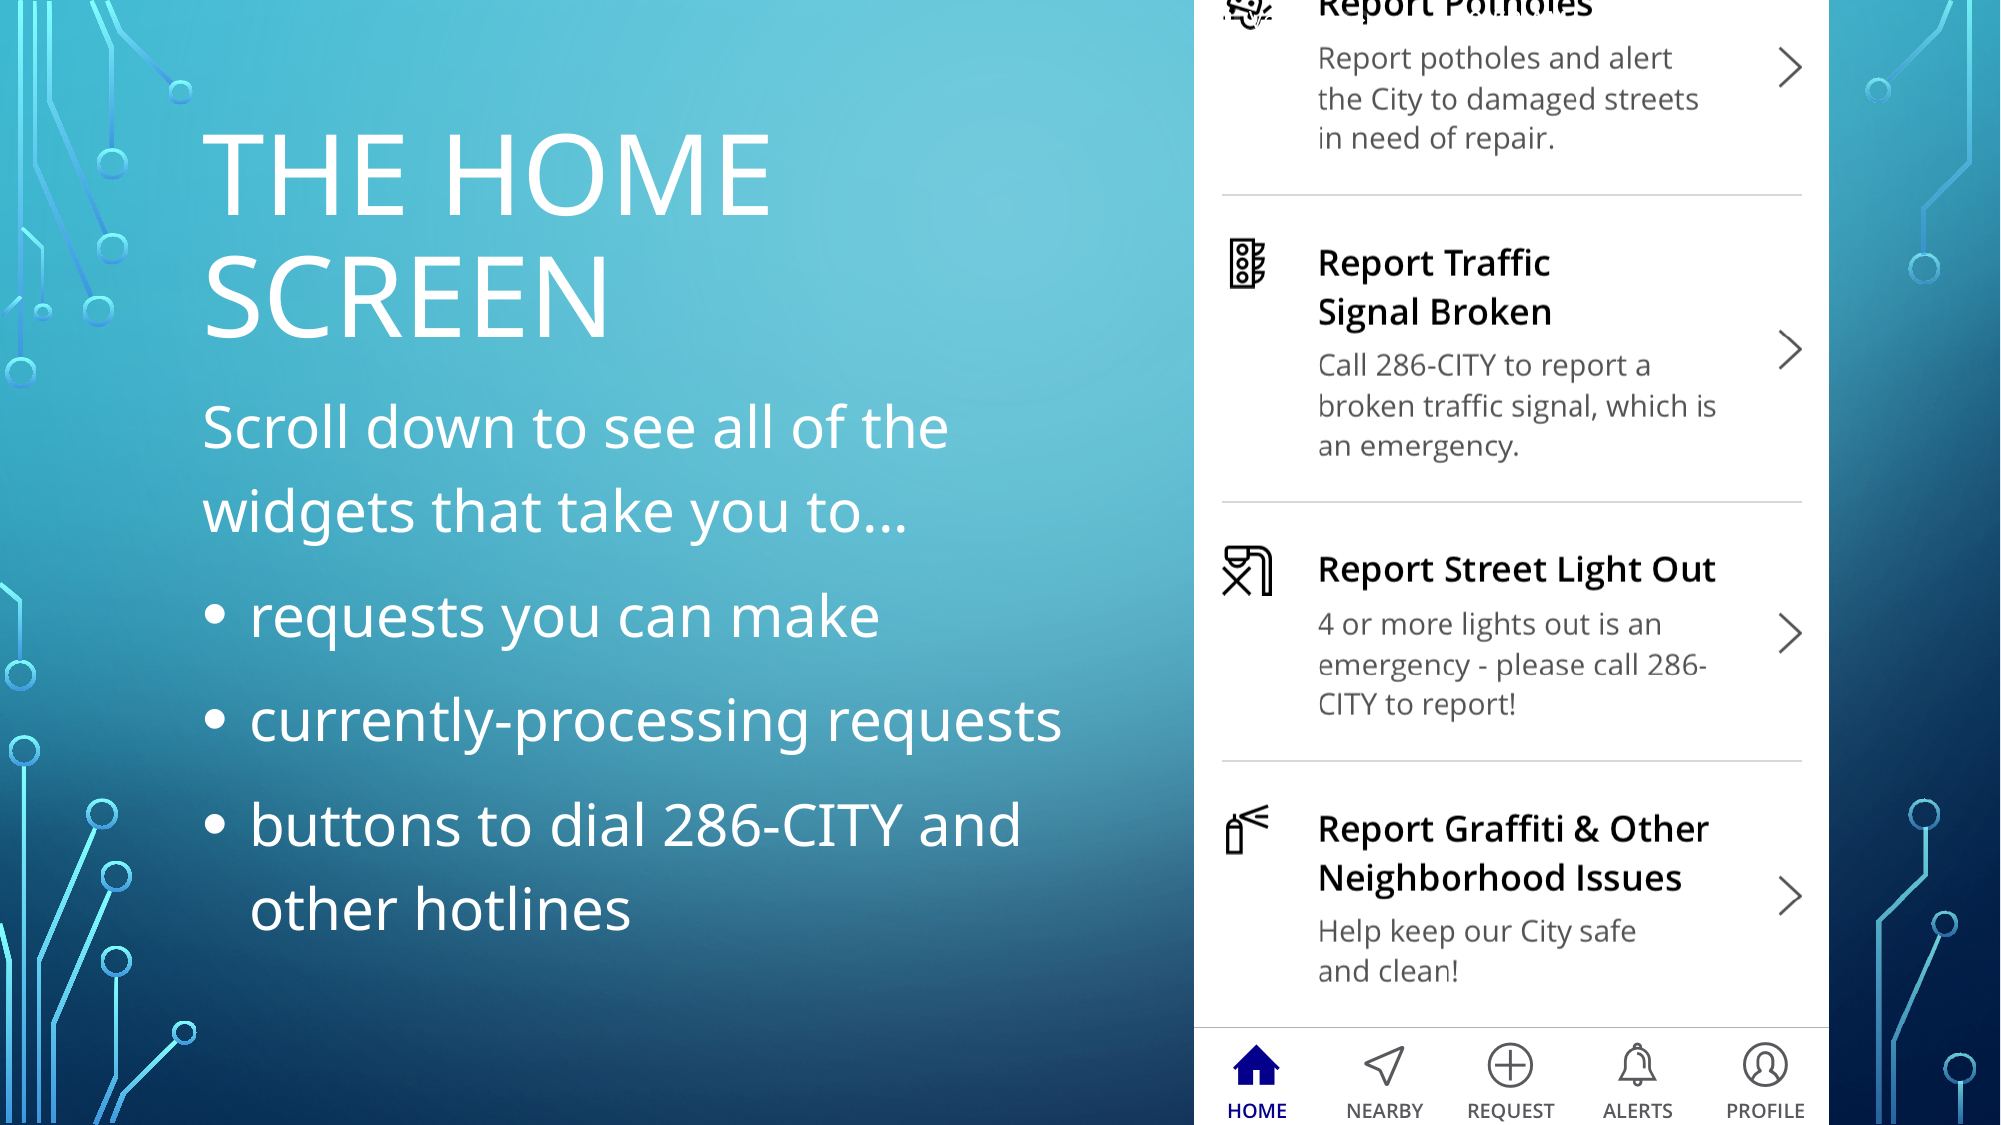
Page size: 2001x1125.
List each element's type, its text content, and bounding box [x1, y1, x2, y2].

picture [1194, 0, 1829, 1125]
list Scroll down to see all of the widgets that take you to... requests you can make currently-processing requests buttons to dial 286-CITY and other hotlines [187, 369, 1161, 950]
title The home screen [187, 99, 1161, 369]
